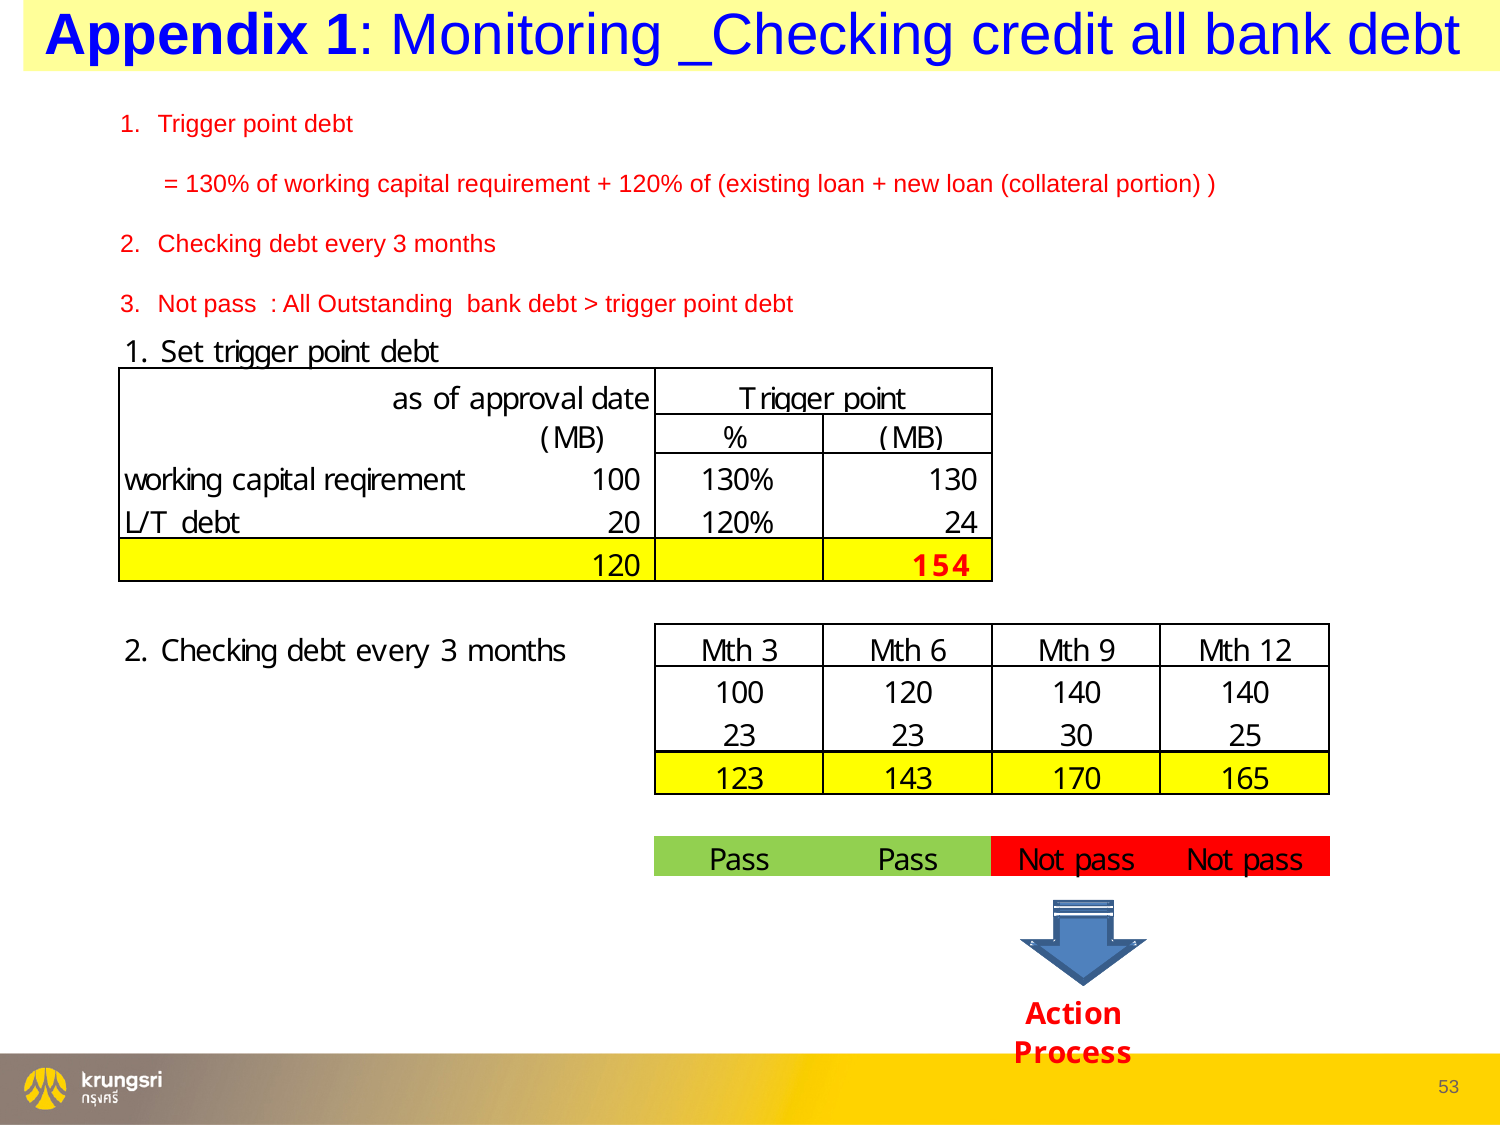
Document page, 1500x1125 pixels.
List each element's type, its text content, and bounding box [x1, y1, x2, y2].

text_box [81, 327, 1477, 1070]
text_box Trigger point debt = 130% of working capital requirement + 120% of (existing loan + new loan (collateral portion) ) Checking debt every 3 months Not pass : All Outstanding bank debt > trigger point debt [105, 70, 1430, 325]
picture [0, 1053, 1500, 1125]
text_box Appendix 1: Monitoring _Checking credit all bank debt [23, 0, 1500, 72]
slide_number 53 [1438, 1064, 1493, 1109]
